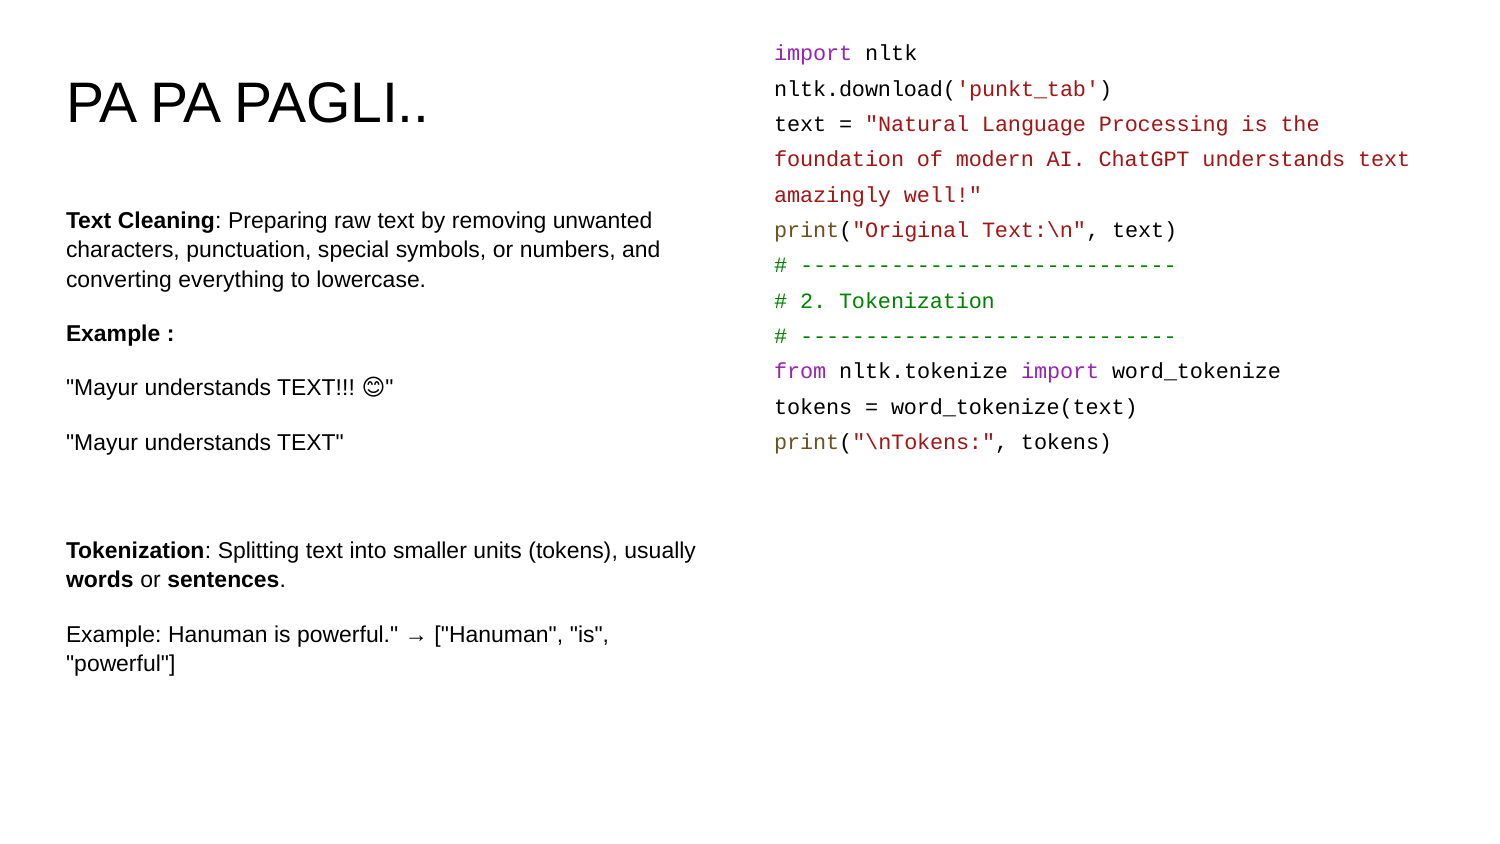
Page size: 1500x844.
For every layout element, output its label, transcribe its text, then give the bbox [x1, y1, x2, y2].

title PA PA PAGLI.. [51, 55, 668, 150]
list Text Cleaning: Preparing raw text by removing unwanted characters, punctuation, special symbols, or numbers, and converting everything to lowercase. Example : "Mayur understands TEXT!!! 😊" "Mayur understands TEXT" Tokenization: Splitting text into smaller units (tokens), usually words or sentences. Example: Hanuman is powerful." → ["Hanuman", "is", "powerful"] [51, 189, 728, 750]
text_box import nltk nltk.download('punkt_tab') text = "Natural Language Processing is the foundation of modern AI. ChatGPT understands text amazingly well!" print("Original Text:\n", text) # ----------------------------- # 2. Tokenization # ----------------------------- from nltk.tokenize import word_tokenize tokens = word_tokenize(text) print("\nTokens:", tokens) [759, 14, 1459, 844]
